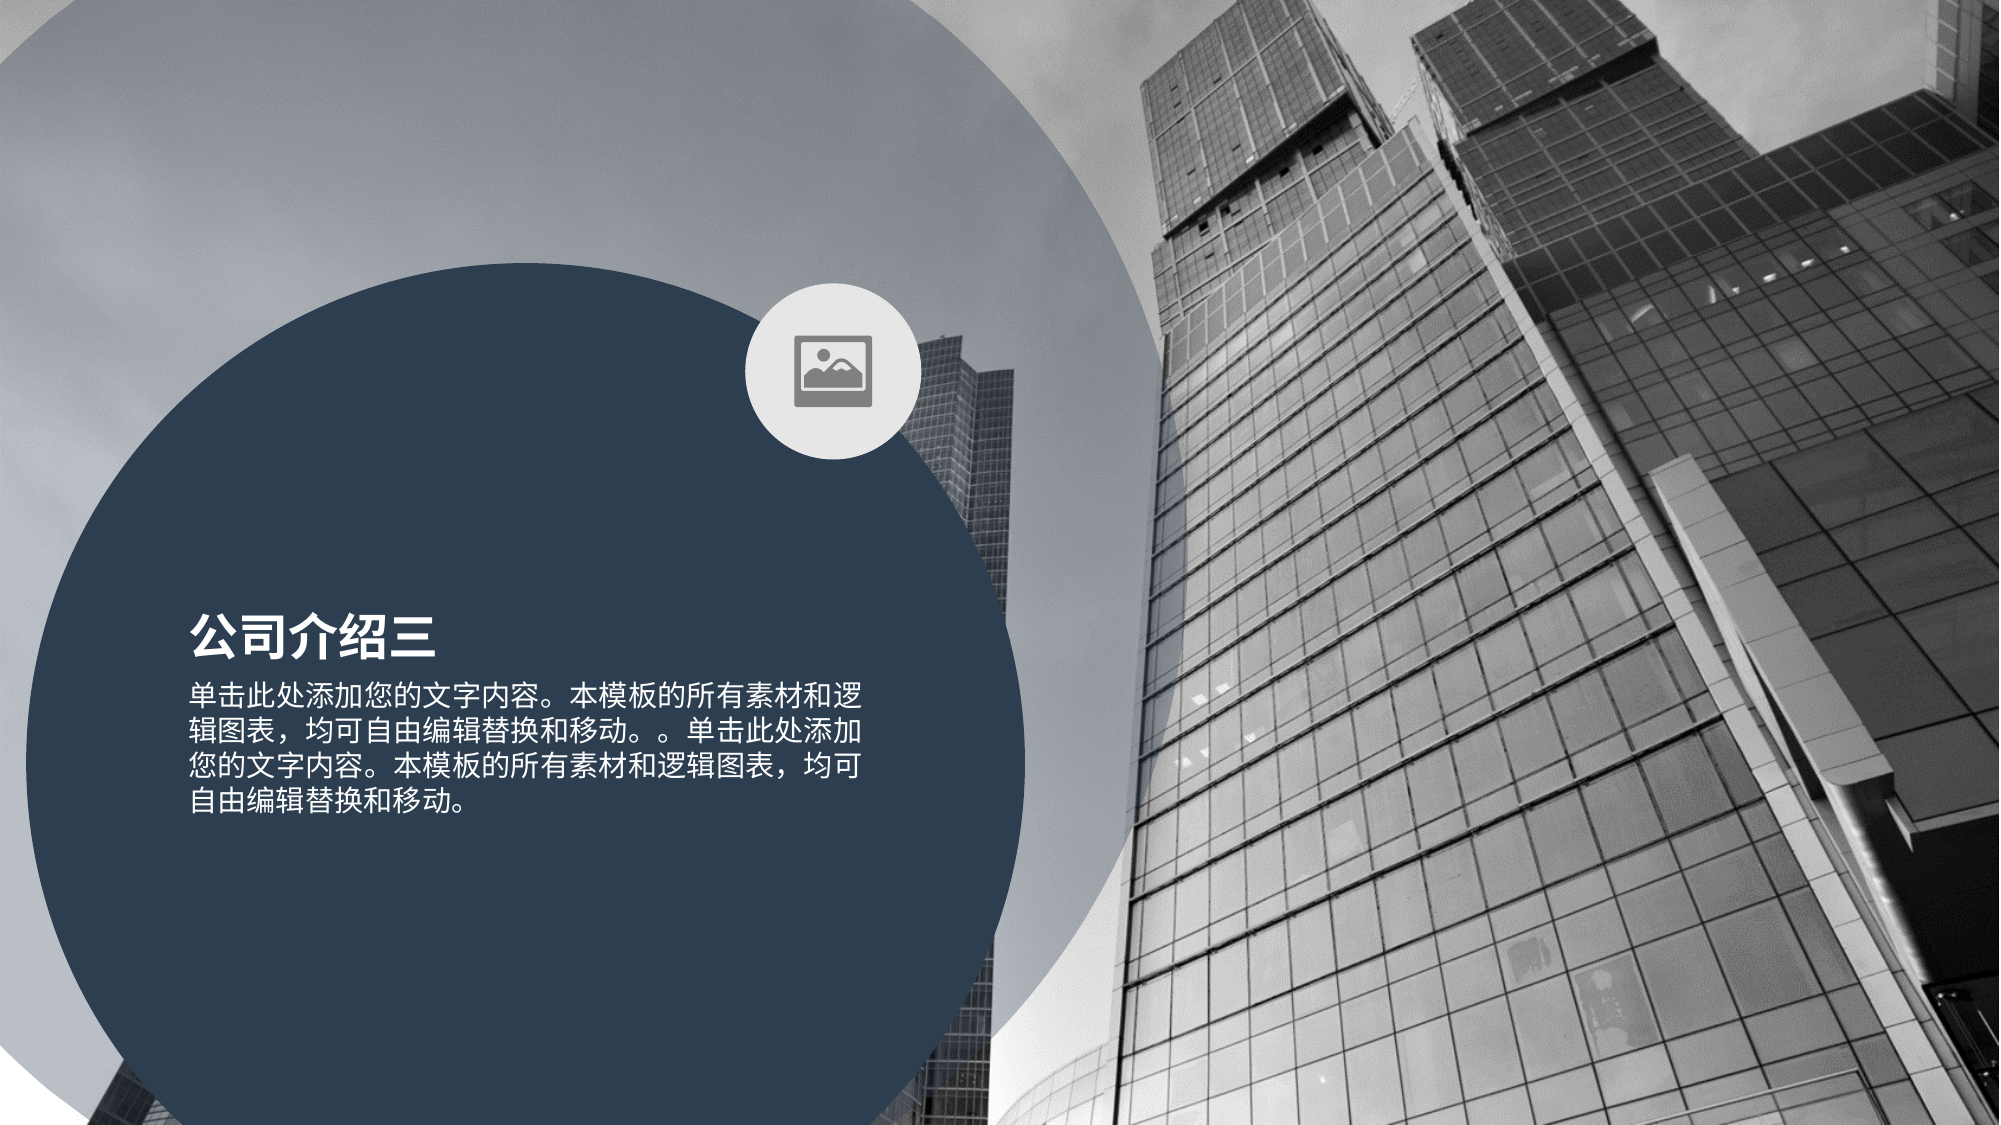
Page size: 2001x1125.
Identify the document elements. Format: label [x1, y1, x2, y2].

picture [0, 0, 1999, 1125]
text_box [26, 263, 1025, 1125]
